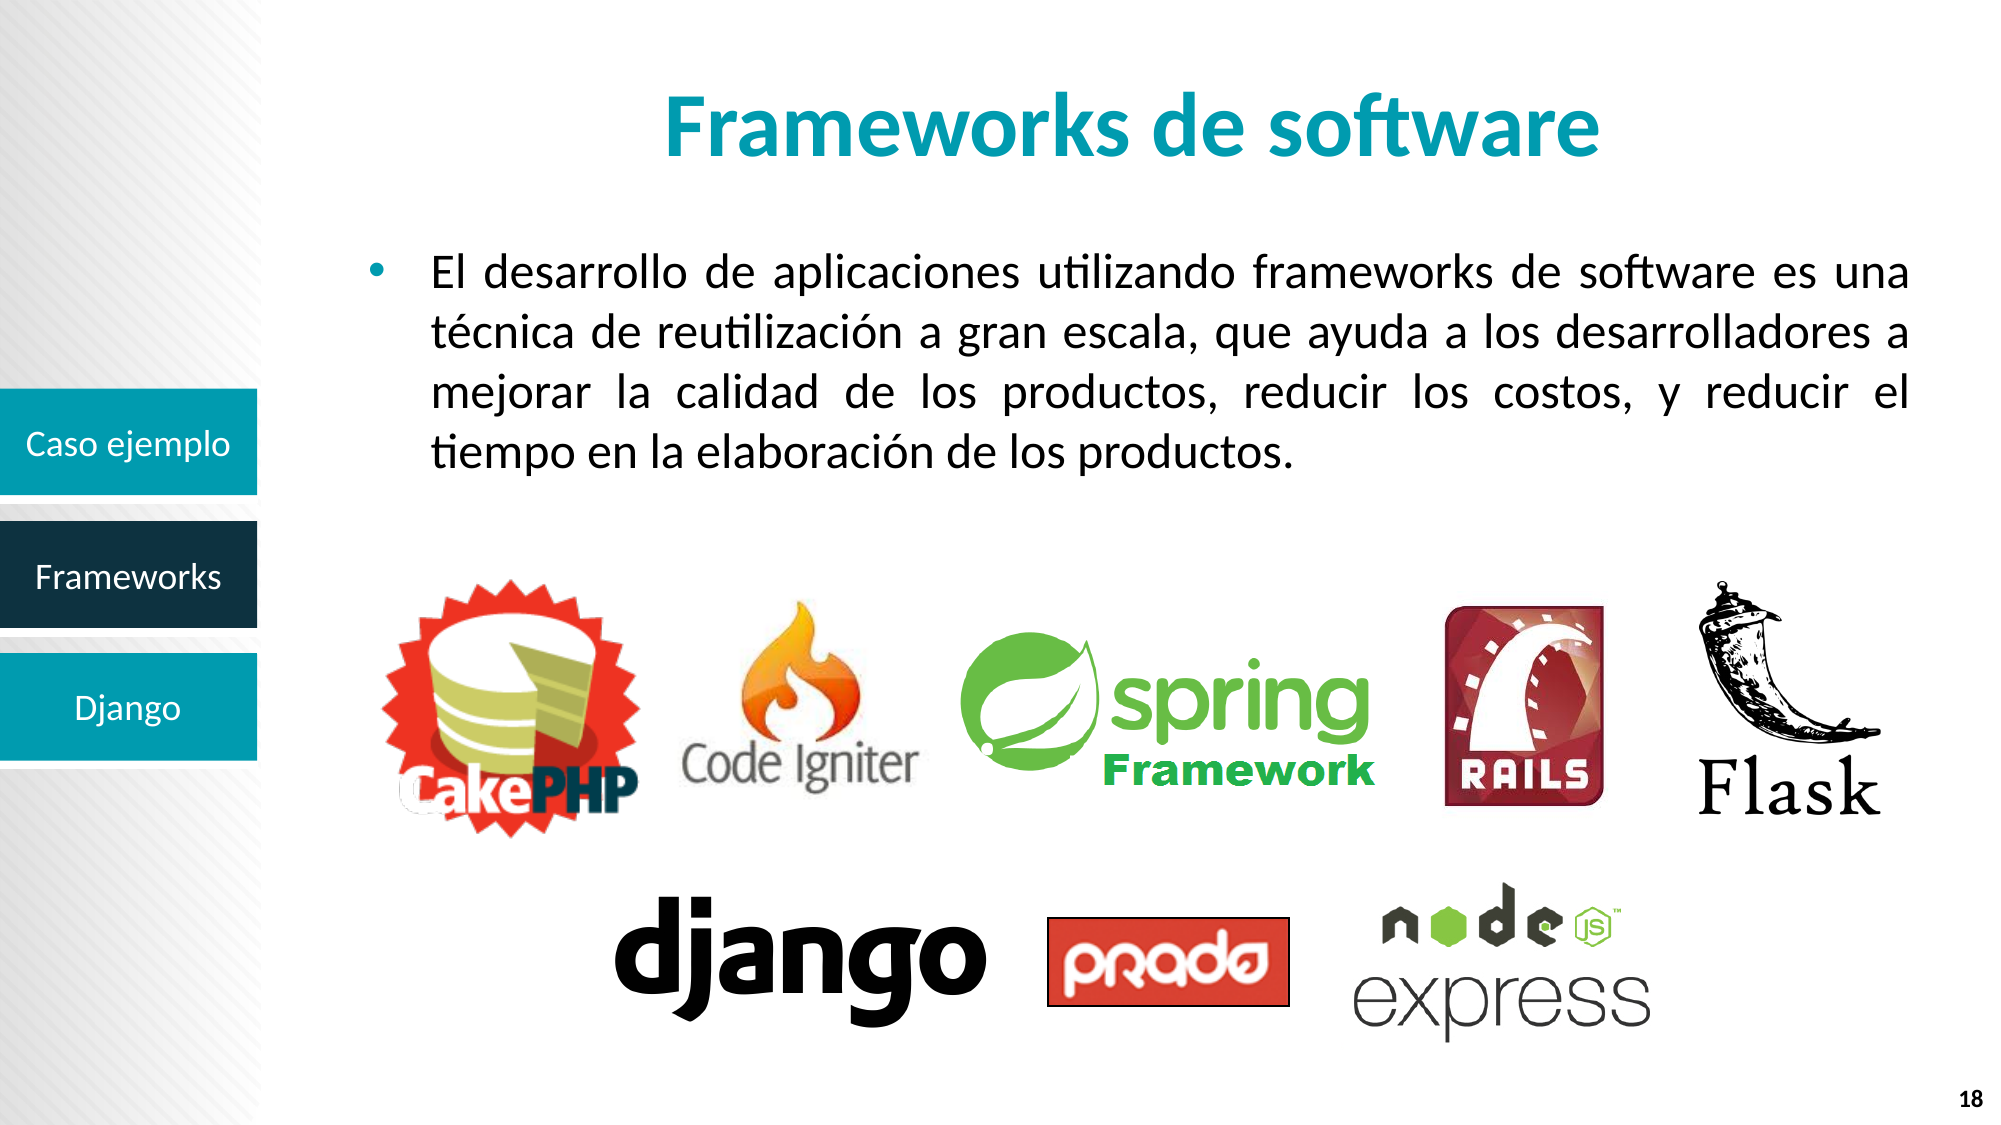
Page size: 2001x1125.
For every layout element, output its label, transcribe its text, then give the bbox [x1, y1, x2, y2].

picture [1048, 919, 1288, 1005]
title Frameworks de software [340, 36, 1927, 204]
picture [606, 894, 995, 1030]
text_box Django [0, 653, 257, 758]
picture [1634, 581, 1945, 815]
picture [941, 590, 1396, 806]
slide_number 18 [1921, 1072, 2000, 1124]
picture [370, 569, 652, 851]
list El desarrollo de aplicaciones utilizando frameworks de software es una técnica de reutilización a gran escala, que ayuda a los desarrolladores a mejorar la calidad de los productos, reducir los costos, y reducir el tiempo en la elaboración de los productos. [340, 231, 1927, 997]
picture [1426, 591, 1621, 822]
picture [667, 590, 934, 806]
picture [1341, 874, 1660, 1050]
